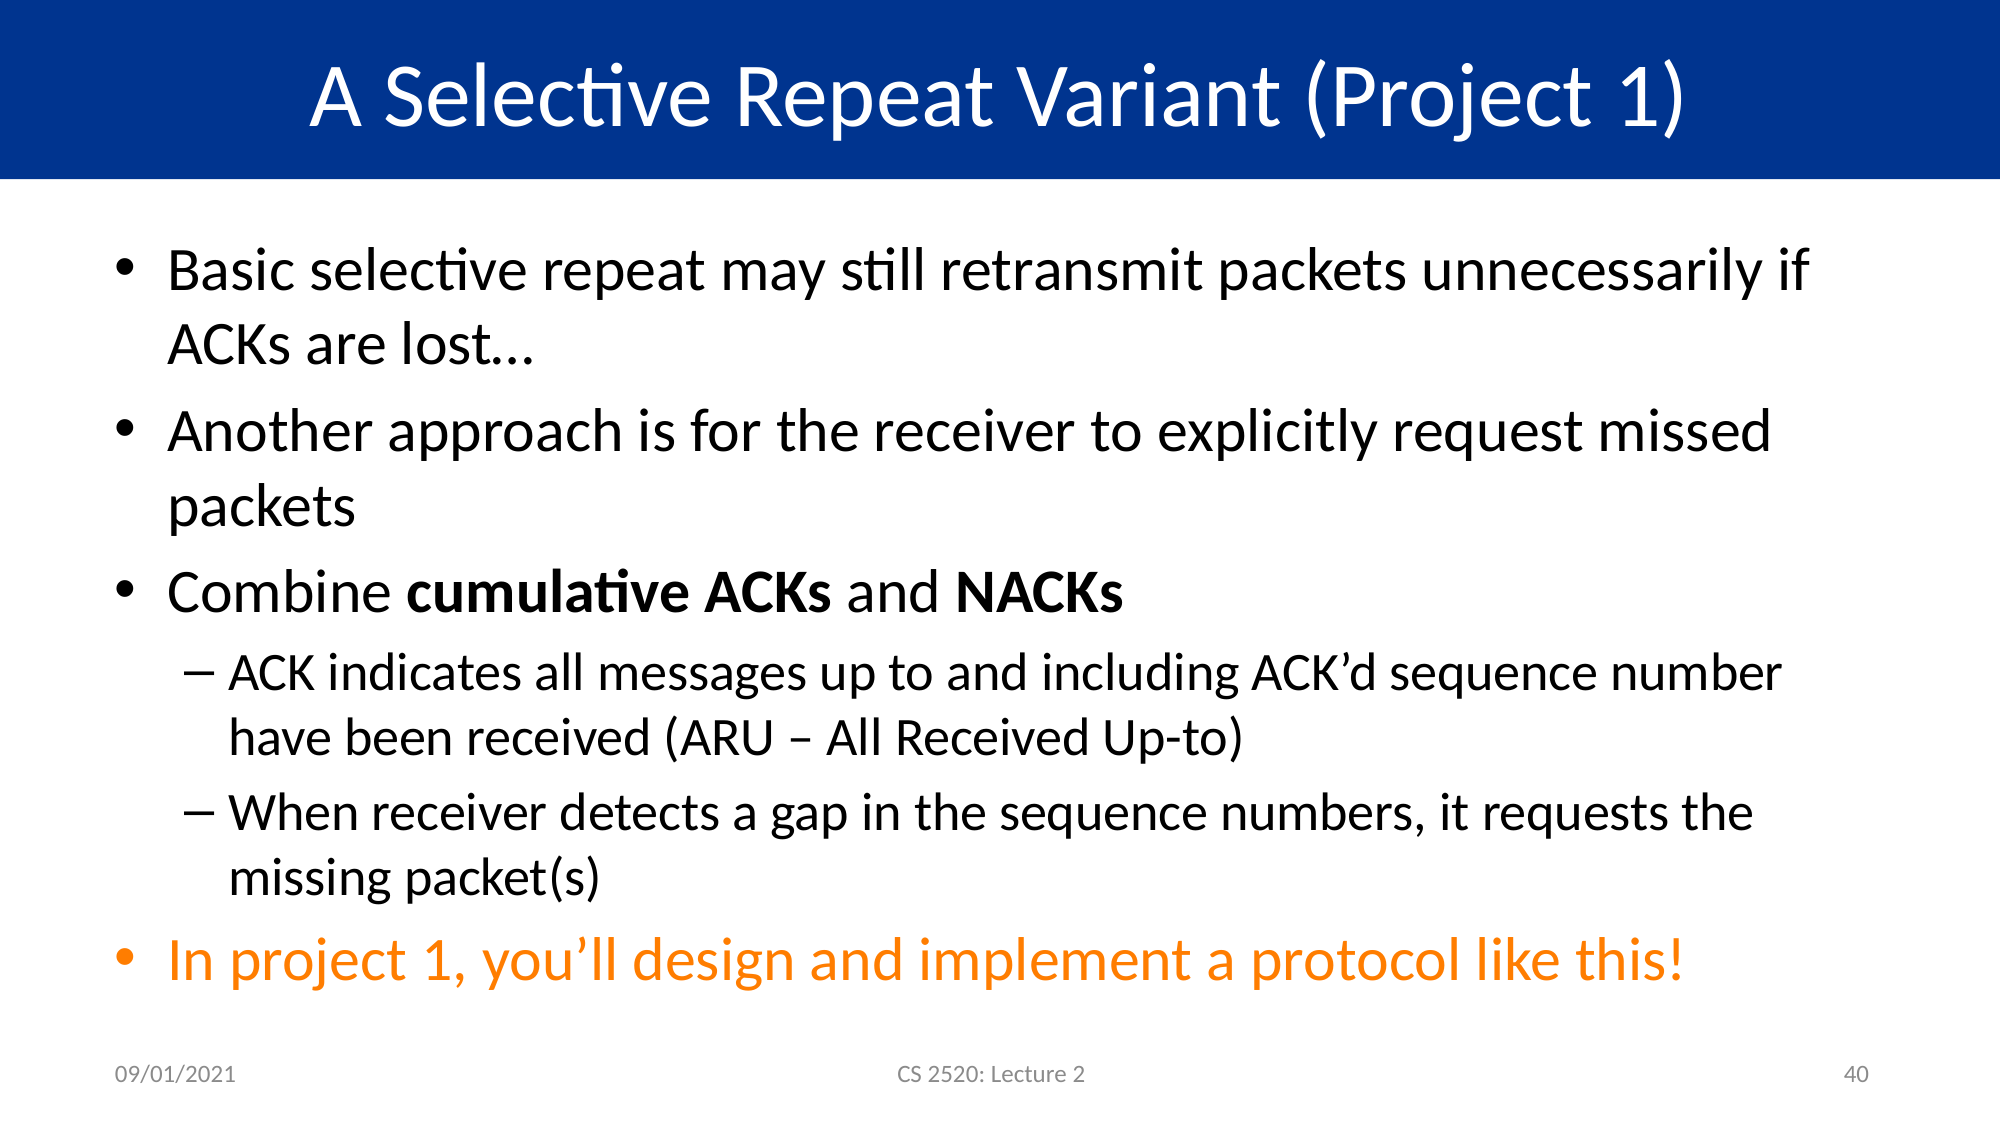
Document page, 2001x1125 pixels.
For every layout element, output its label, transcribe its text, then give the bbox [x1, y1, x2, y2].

slide_number 40 [1676, 1042, 1885, 1103]
title A Selective Repeat Variant (Project 1) [0, 0, 2000, 180]
footer CS 2520: Lecture 2 [306, 1042, 1676, 1103]
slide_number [99, 1042, 306, 1103]
list Basic selective repeat may still retransmit packets unnecessarily if ACKs are lost… Another approach is for the receiver to explicitly request missed packets Combine cumulative ACKs and NACKs ACK indicates all messages up to and including ACK’d sequence number have been received (ARU – All Received Up-to) When receiver detects a gap in the sequence numbers, it requests the missing packet(s) In project 1, you’ll design and implement a protocol like this! [99, 220, 1900, 1005]
